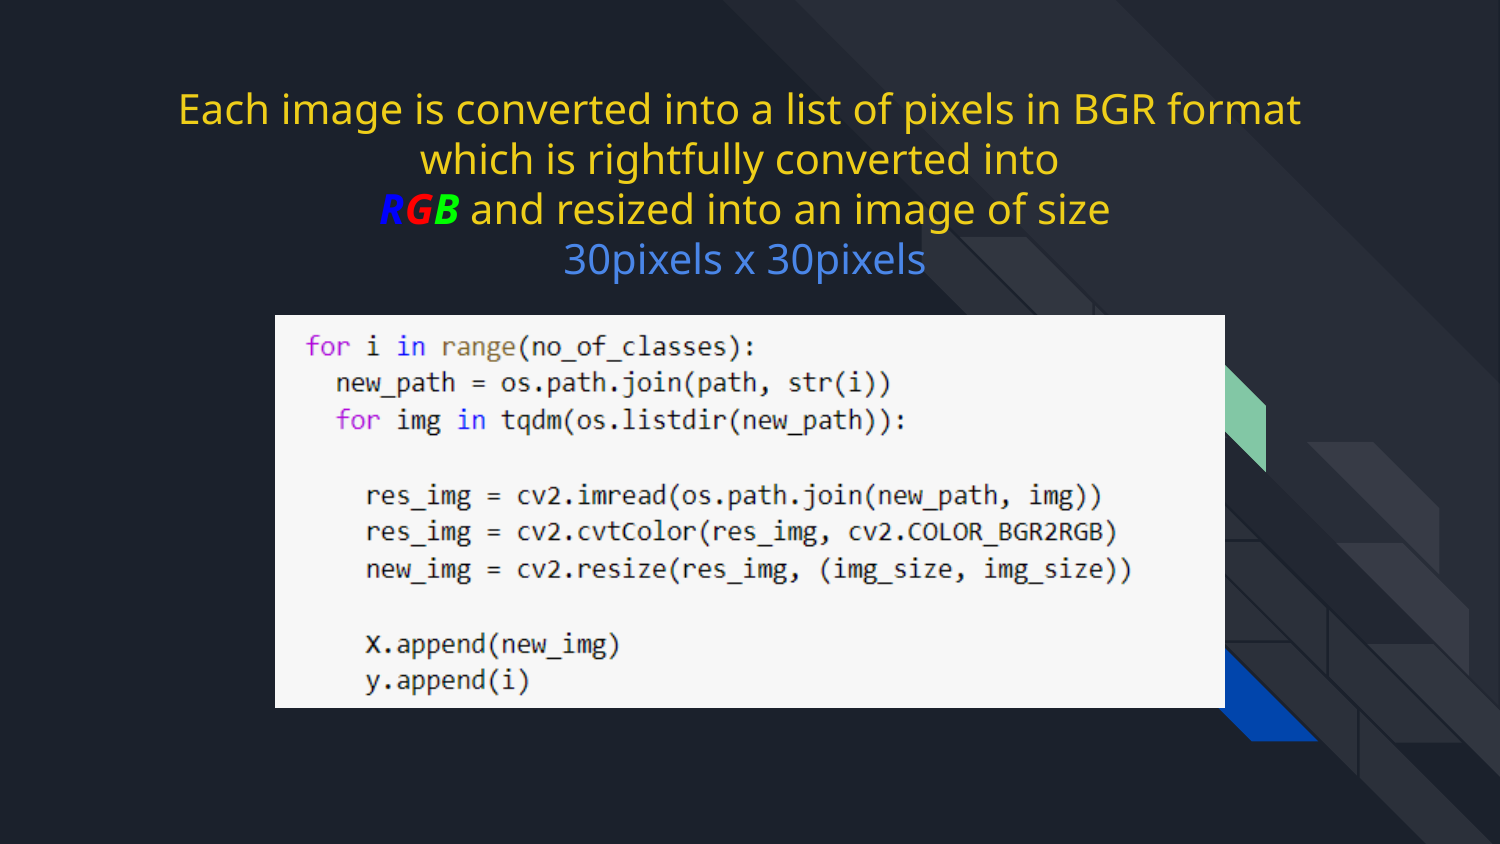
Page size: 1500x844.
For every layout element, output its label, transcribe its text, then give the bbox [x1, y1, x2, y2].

picture [275, 314, 1225, 708]
title Each image is converted into a list of pixels in BGR format which is rightfully converted into RGB and resized into an image of size 30pixels x 30pixels [37, 27, 1453, 772]
